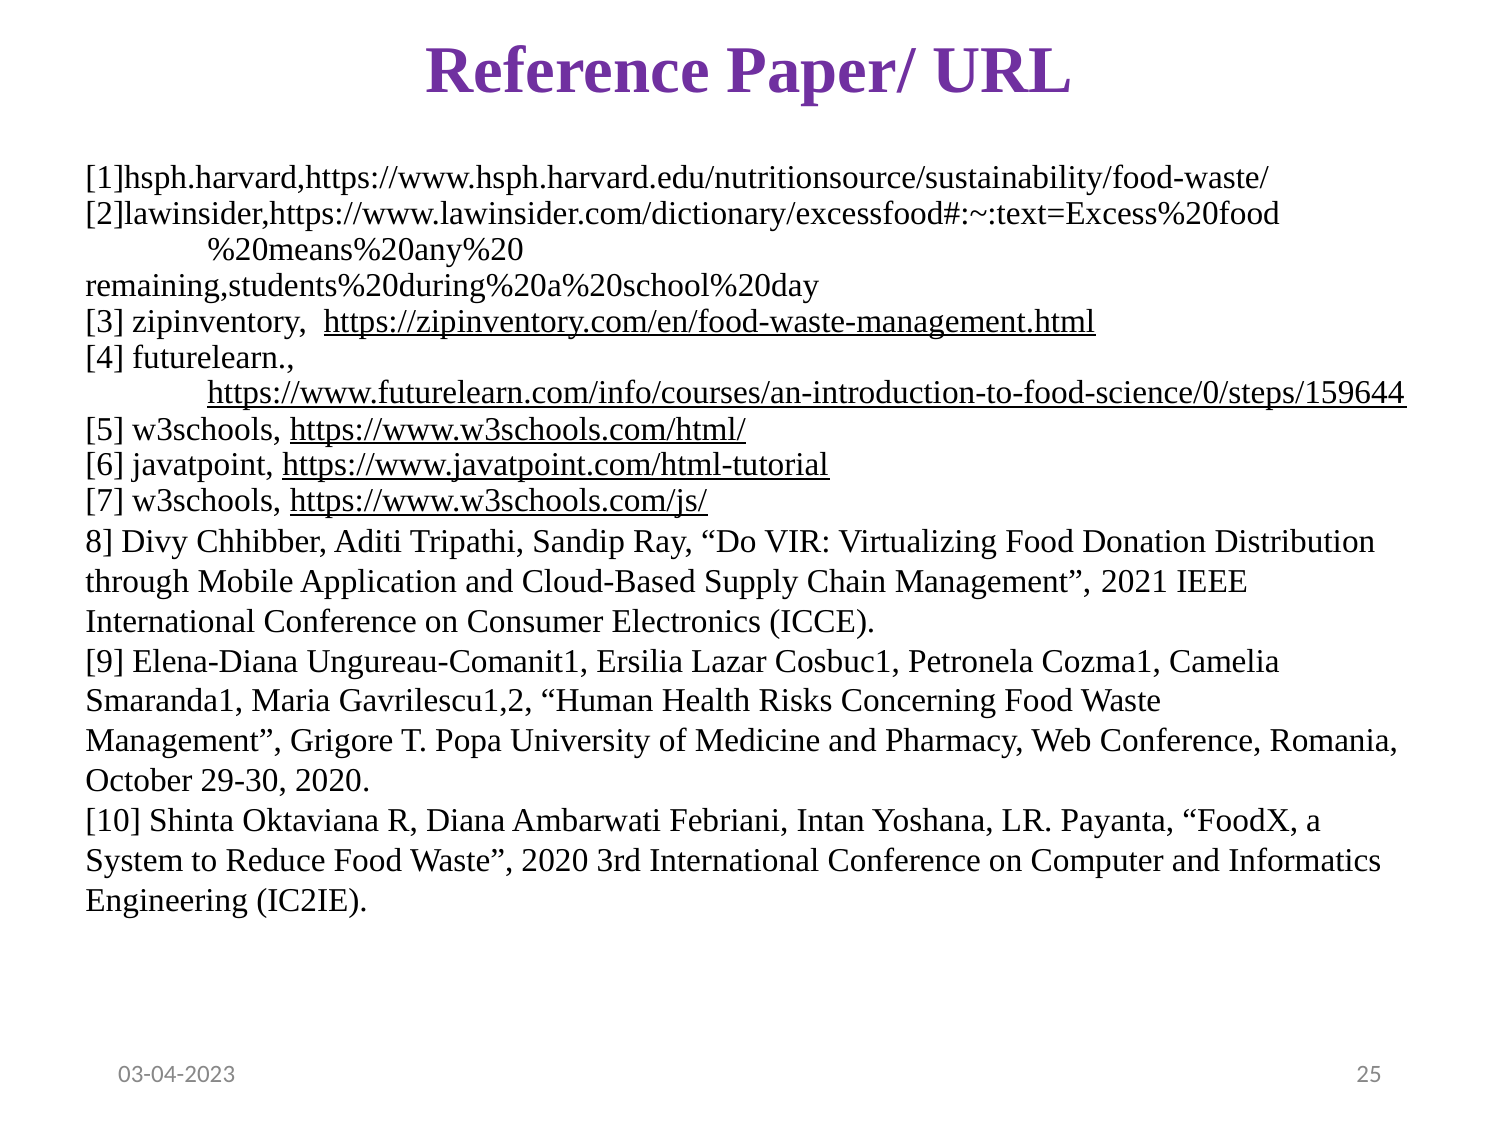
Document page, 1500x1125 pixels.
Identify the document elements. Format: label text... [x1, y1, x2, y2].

title Reference Paper/ URL [103, 27, 1397, 115]
text_box [1]hsph.harvard,https://www.hsph.harvard.edu/nutritionsource/sustainability/food-waste/ [2]lawinsider,https://www.lawinsider.com/dictionary/excessfood#:~:text=Excess%20food%20means%20any%20 remaining,students%20during%20a%20school%20day [3] zipinventory, https://zipinventory.com/en/food-waste-management.html [4] futurelearn., https://www.futurelearn.com/info/courses/an-introduction-to-food-science/0/steps/159644 [5] w3schools, https://www.w3schools.com/html/ [6] javatpoint, https://www.javatpoint.com/html-tutorial [7] w3schools, https://www.w3schools.com/js/ 8] Divy Chhibber, Aditi Tripathi, Sandip Ray, “Do VIR: Virtualizing Food Donation Distribution through Mobile Application and Cloud-Based Supply Chain Management”, 2021 IEEE International Conference on Consumer Electronics (ICCE). [9] Elena-Diana Ungureau-Comanit1, Ersilia Lazar Cosbuc1, Petronela Cozma1, Camelia Smaranda1, Maria Gavrilescu1,2, “Human Health Risks Concerning Food Waste Management”, Grigore T. Popa University of Medicine and Pharmacy, Web Conference, Romania, October 29-30, 2020. [10] Shinta Oktaviana R, Diana Ambarwati Febriani, Intan Yoshana, LR. Payanta, “FoodX, a System to Reduce Food Waste”, 2020 3rd International Conference on Computer and Informatics Engineering (IC2IE). [70, 152, 1436, 976]
slide_number ‹#› [1059, 1042, 1397, 1103]
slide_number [103, 1042, 441, 1103]
